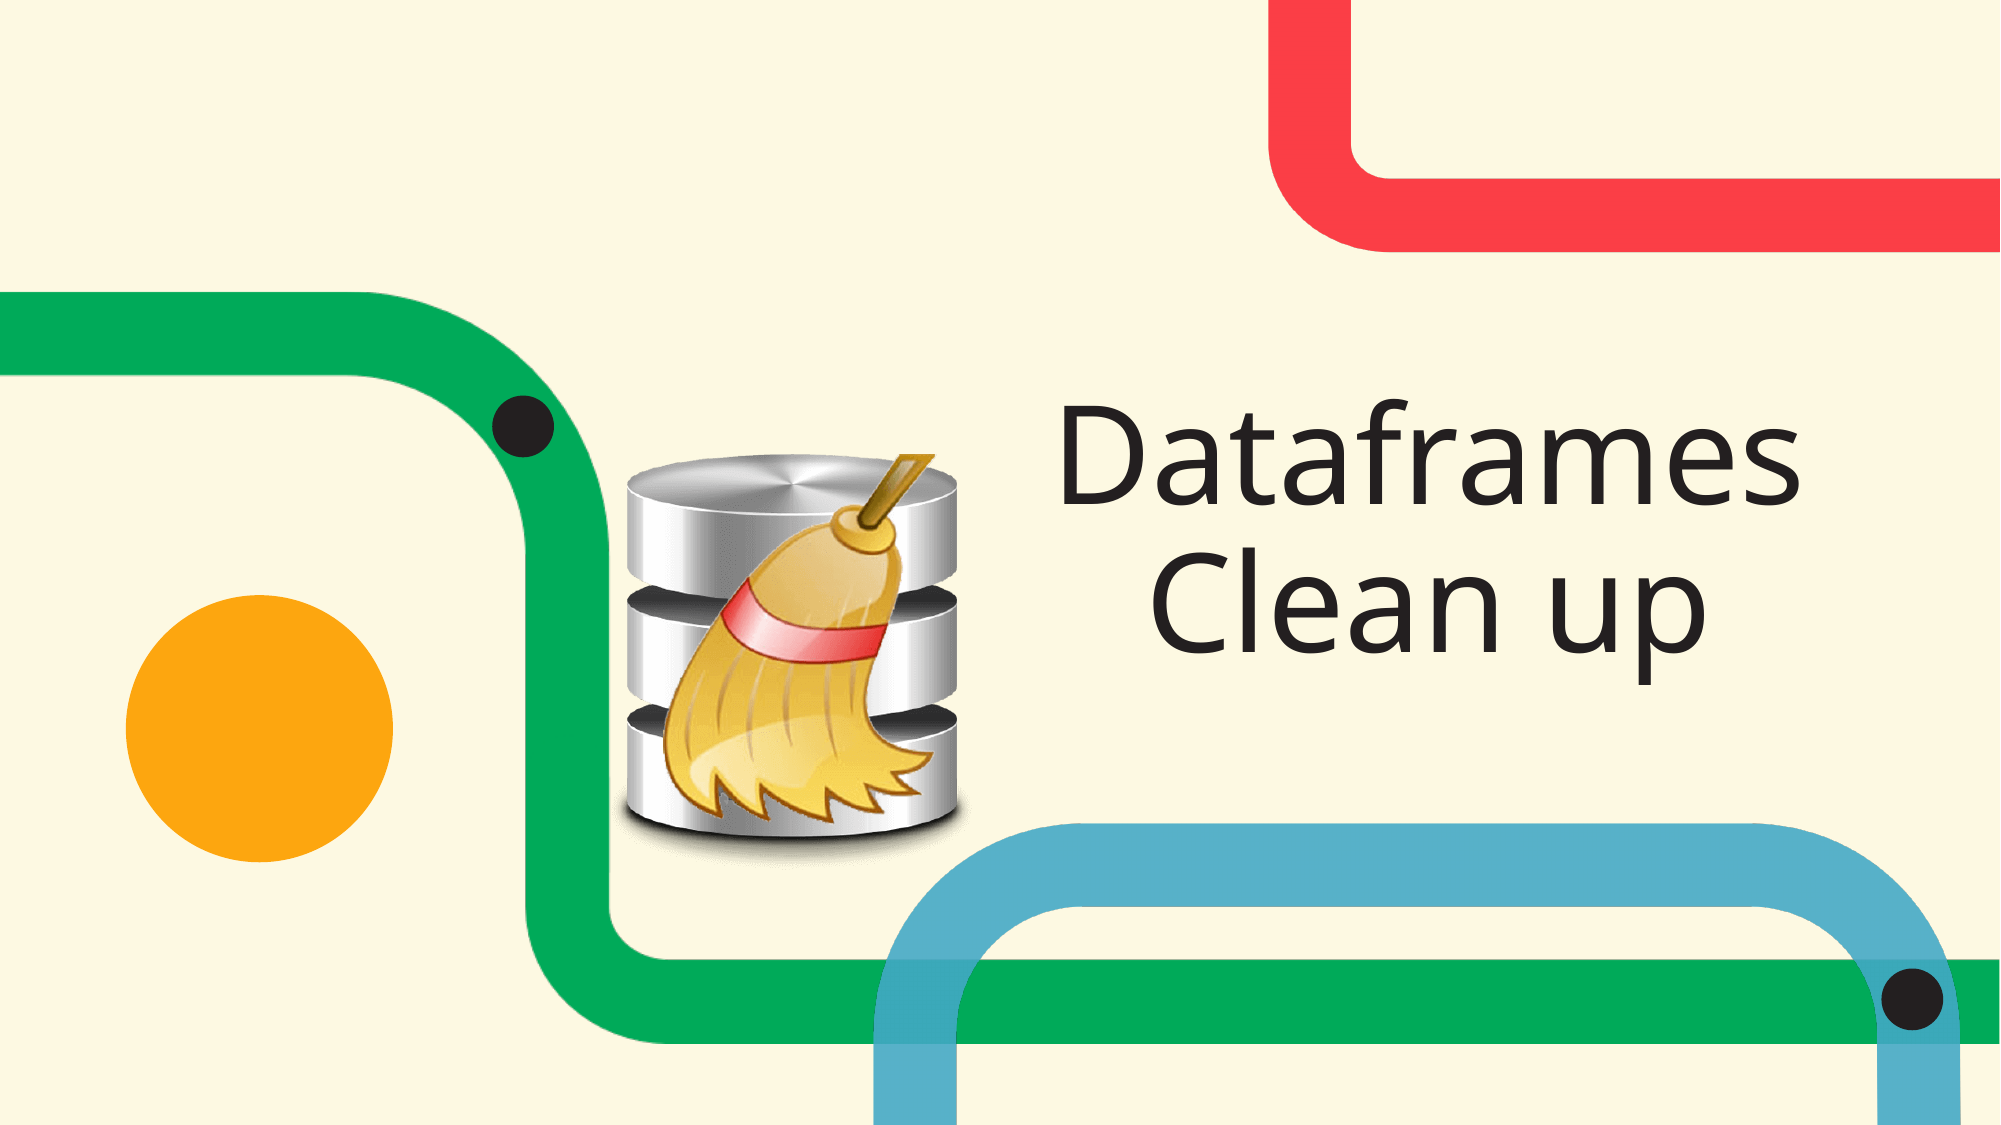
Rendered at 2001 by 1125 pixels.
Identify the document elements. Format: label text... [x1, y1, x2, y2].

picture [0, 291, 2000, 1125]
title Dataframes Clean up [976, 378, 1881, 777]
picture [1268, 0, 2000, 253]
